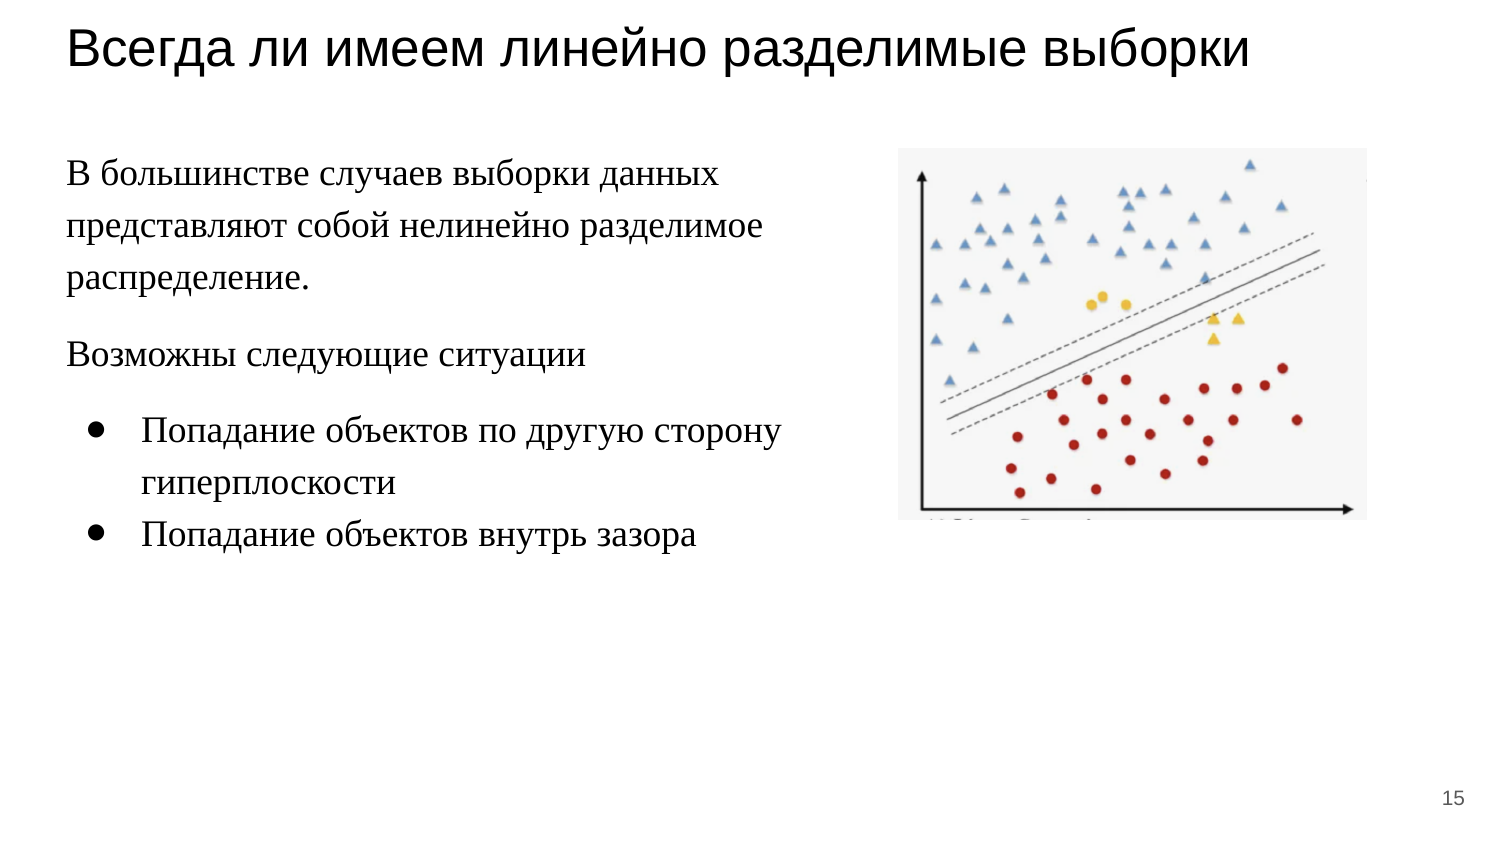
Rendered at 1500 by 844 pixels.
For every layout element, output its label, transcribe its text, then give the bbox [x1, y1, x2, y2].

title Всегда ли имеем линейно разделимые выборки [51, 0, 1449, 92]
list В большинстве случаев выборки данных представляют собой нелинейно разделимое распределение. Возможны следующие ситуации Попадание объектов по другую сторону гиперплоскости Попадание объектов внутрь зазора [51, 126, 847, 687]
picture [898, 147, 1367, 520]
slide_number ‹#› [1389, 764, 1480, 830]
